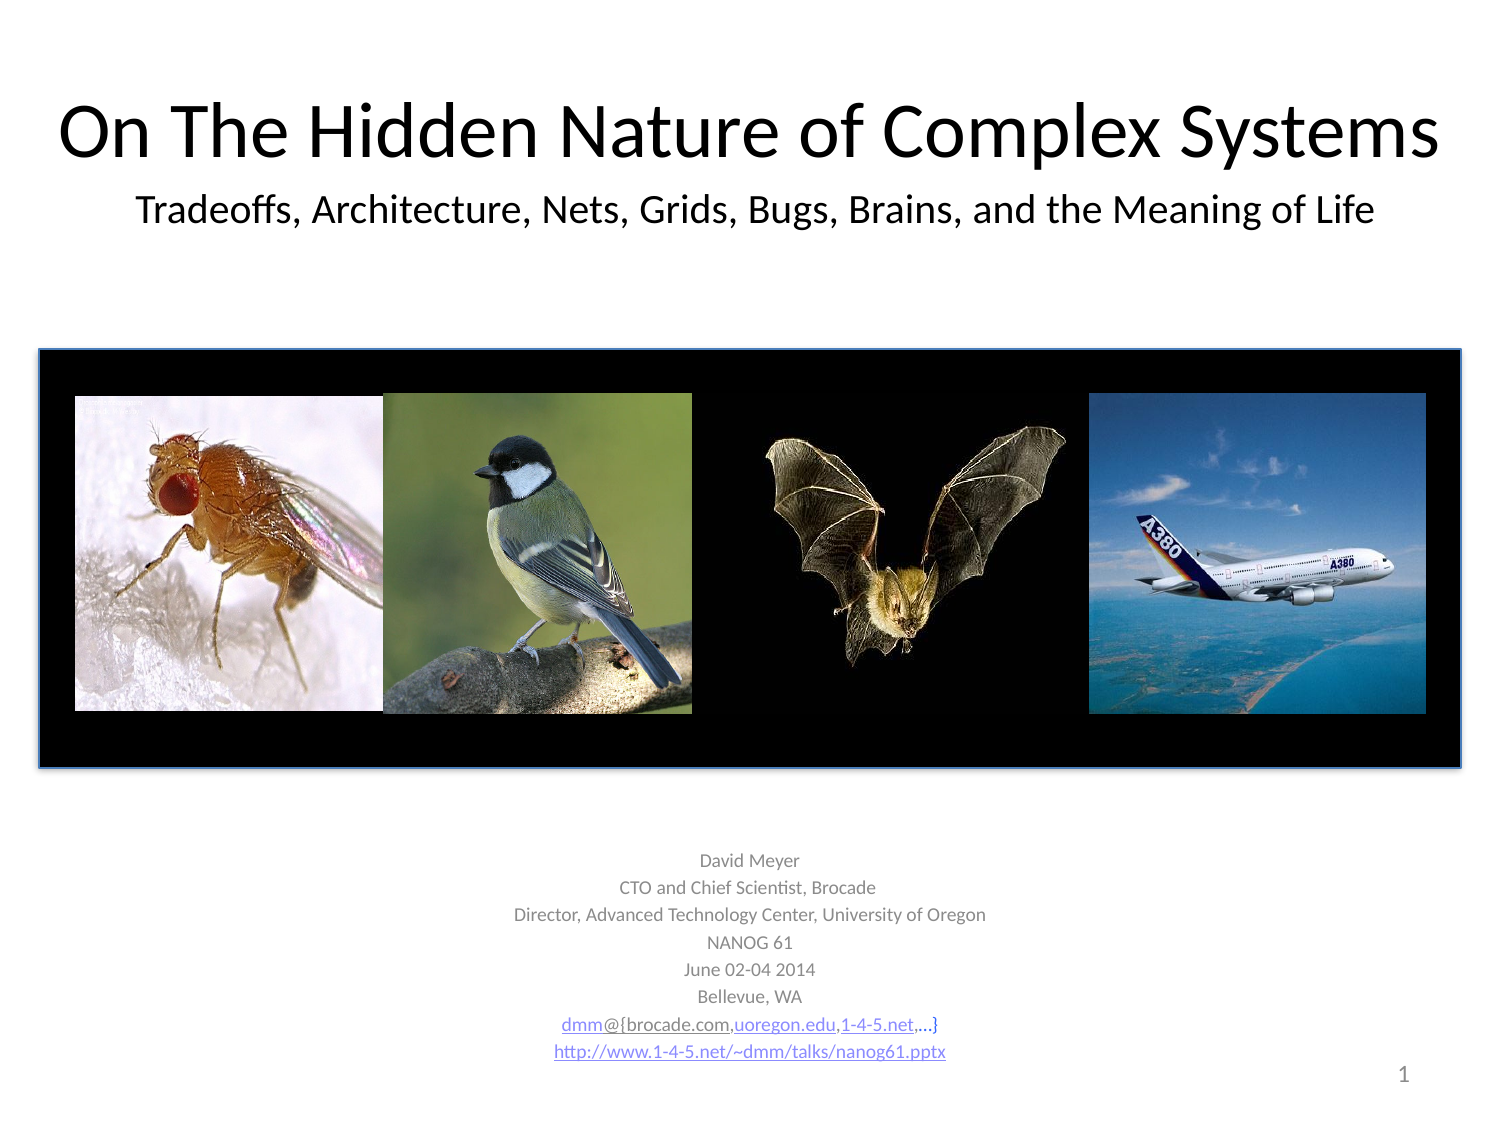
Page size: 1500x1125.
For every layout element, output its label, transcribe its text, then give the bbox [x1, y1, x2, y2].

slide_number 1 [1074, 1042, 1425, 1103]
subtitle David Meyer CTO and Chief Scientist, Brocade Director, Advanced Technology Center, University of Oregon NANOG 61 June 02-04 2014 Bellevue, WA dmm@{brocade.com,uoregon.edu,1-4-5.net,…} http://www.1-4-5.net/~dmm/talks/nanog61.pptx [225, 840, 1275, 1071]
title On The Hidden Nature of Complex Systems Tradeoffs, Architecture, Nets, Grids, Bugs, Brains, and the Meaning of Life [10, 9, 1490, 302]
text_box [38, 348, 1462, 769]
